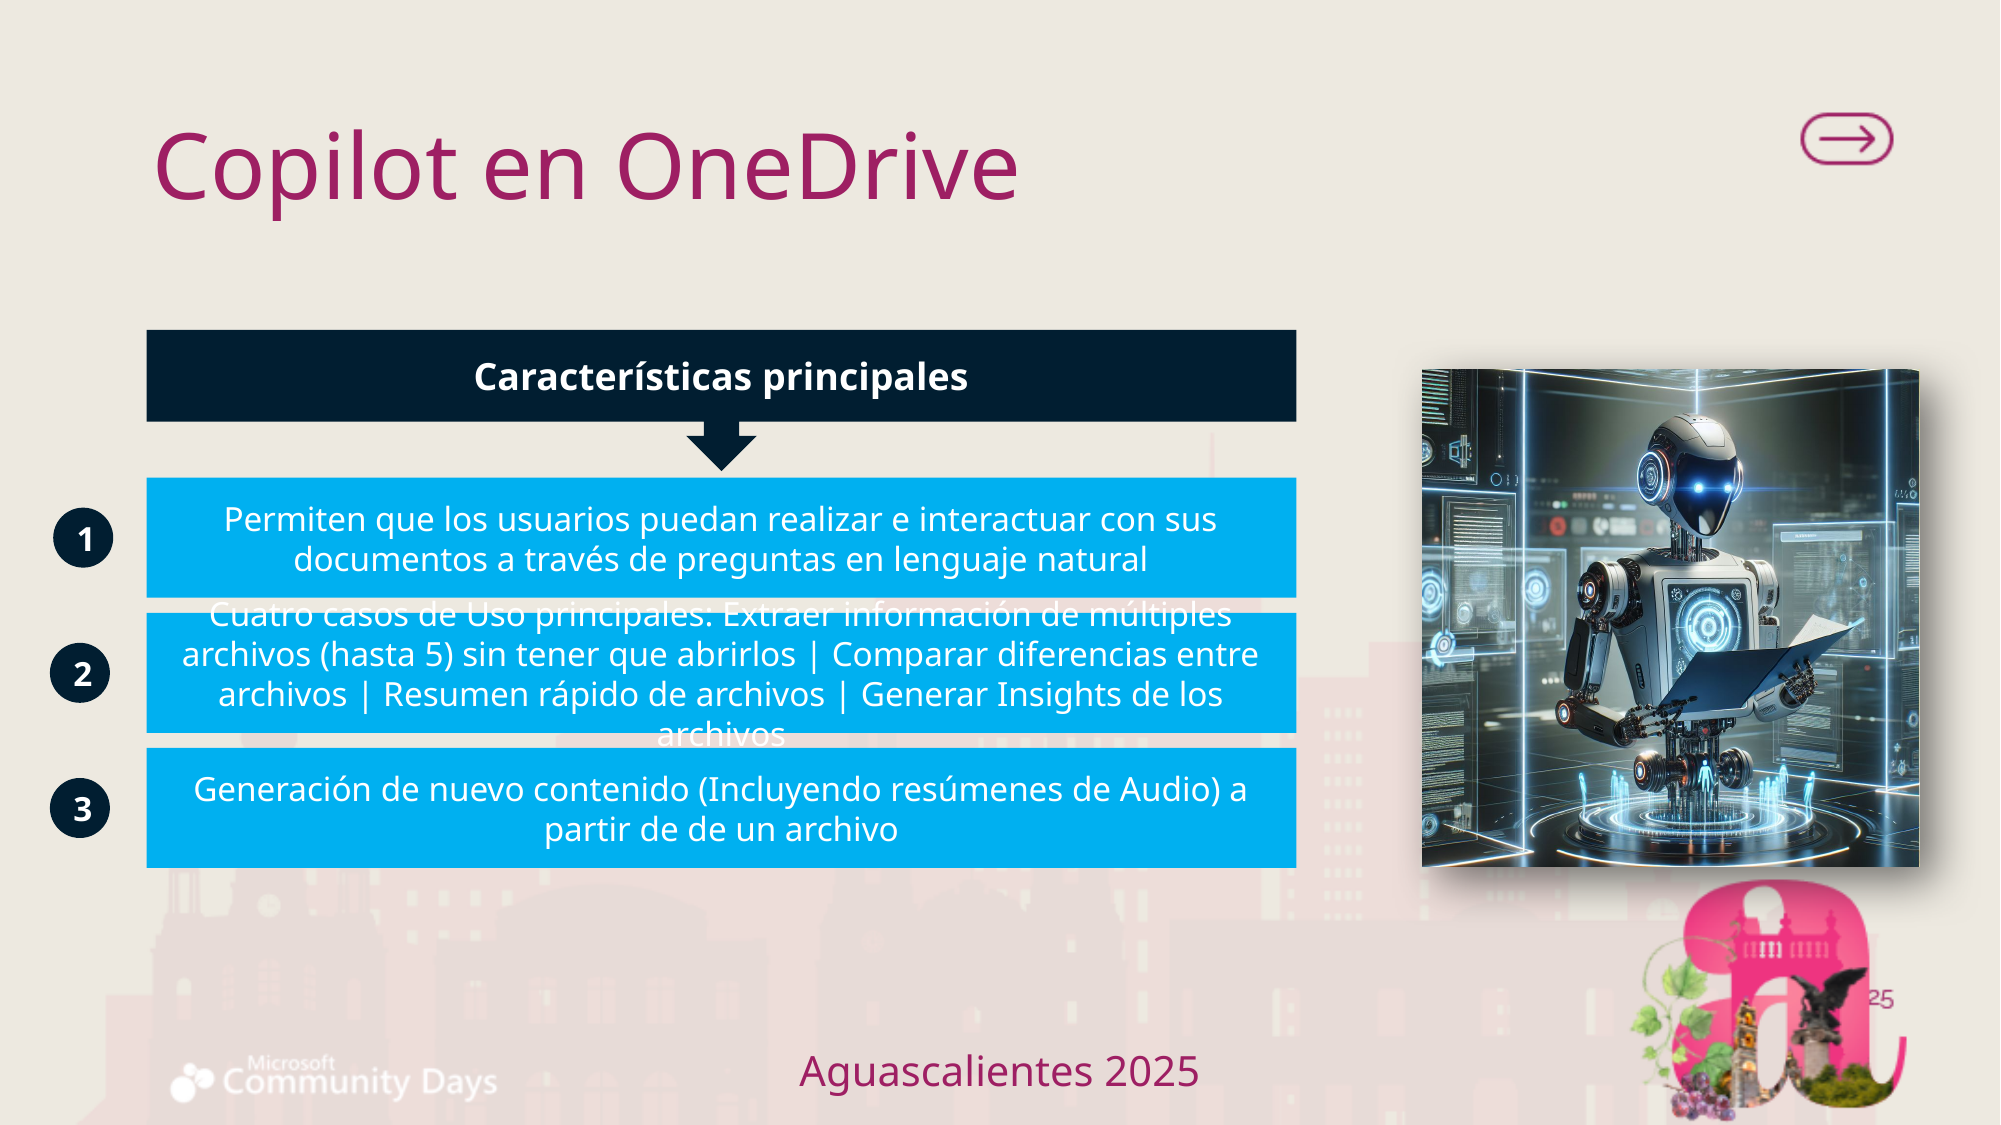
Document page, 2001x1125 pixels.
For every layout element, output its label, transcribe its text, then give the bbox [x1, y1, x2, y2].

picture [0, 0, 2000, 1125]
text_box Generación de nuevo contenido (Incluyendo resúmenes de Audio) a partir de de un archivo [146, 747, 1297, 868]
title Copilot en OneDrive [137, 61, 1863, 279]
text_box Cuatro casos de Uso principales: Extraer información de múltiples archivos (hasta 5) sin tener que abrirlos | Comparar diferencias entre archivos | Resumen rápido de archivos | Generar Insights de los archivos [146, 612, 1297, 733]
text_box Características principales [146, 329, 1297, 472]
text_box 2 [48, 641, 112, 705]
text_box 1 [51, 506, 115, 570]
text_box 3 [48, 776, 112, 840]
text_box Permiten que los usuarios puedan realizar e interactuar con sus documentos a través de preguntas en lenguaje natural [146, 477, 1297, 598]
